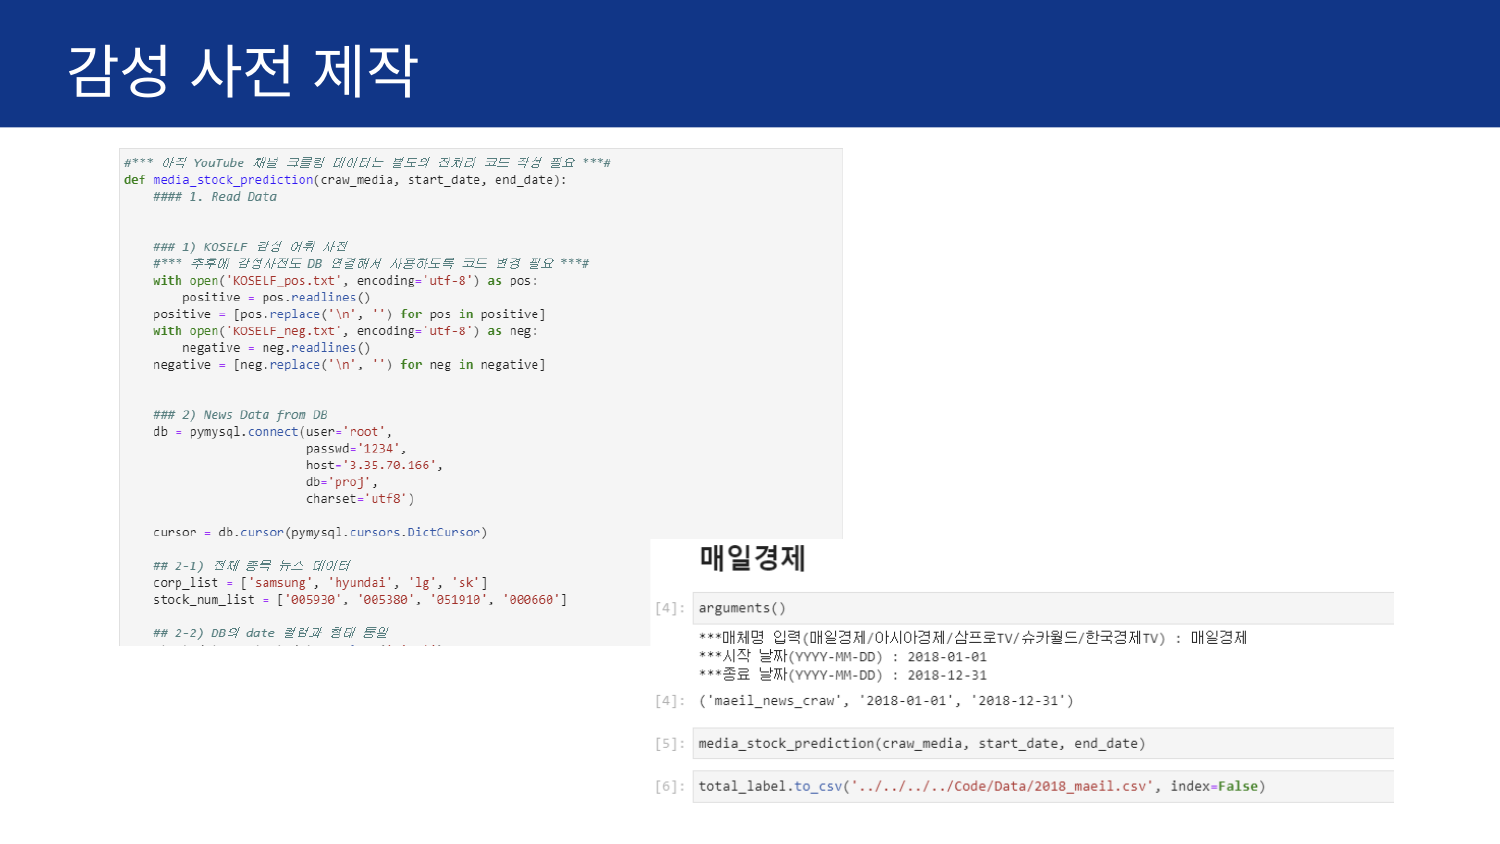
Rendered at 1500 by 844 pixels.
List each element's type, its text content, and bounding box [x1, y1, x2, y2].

picture [118, 148, 1395, 809]
title 감성 사전 제작 [51, 20, 1449, 123]
